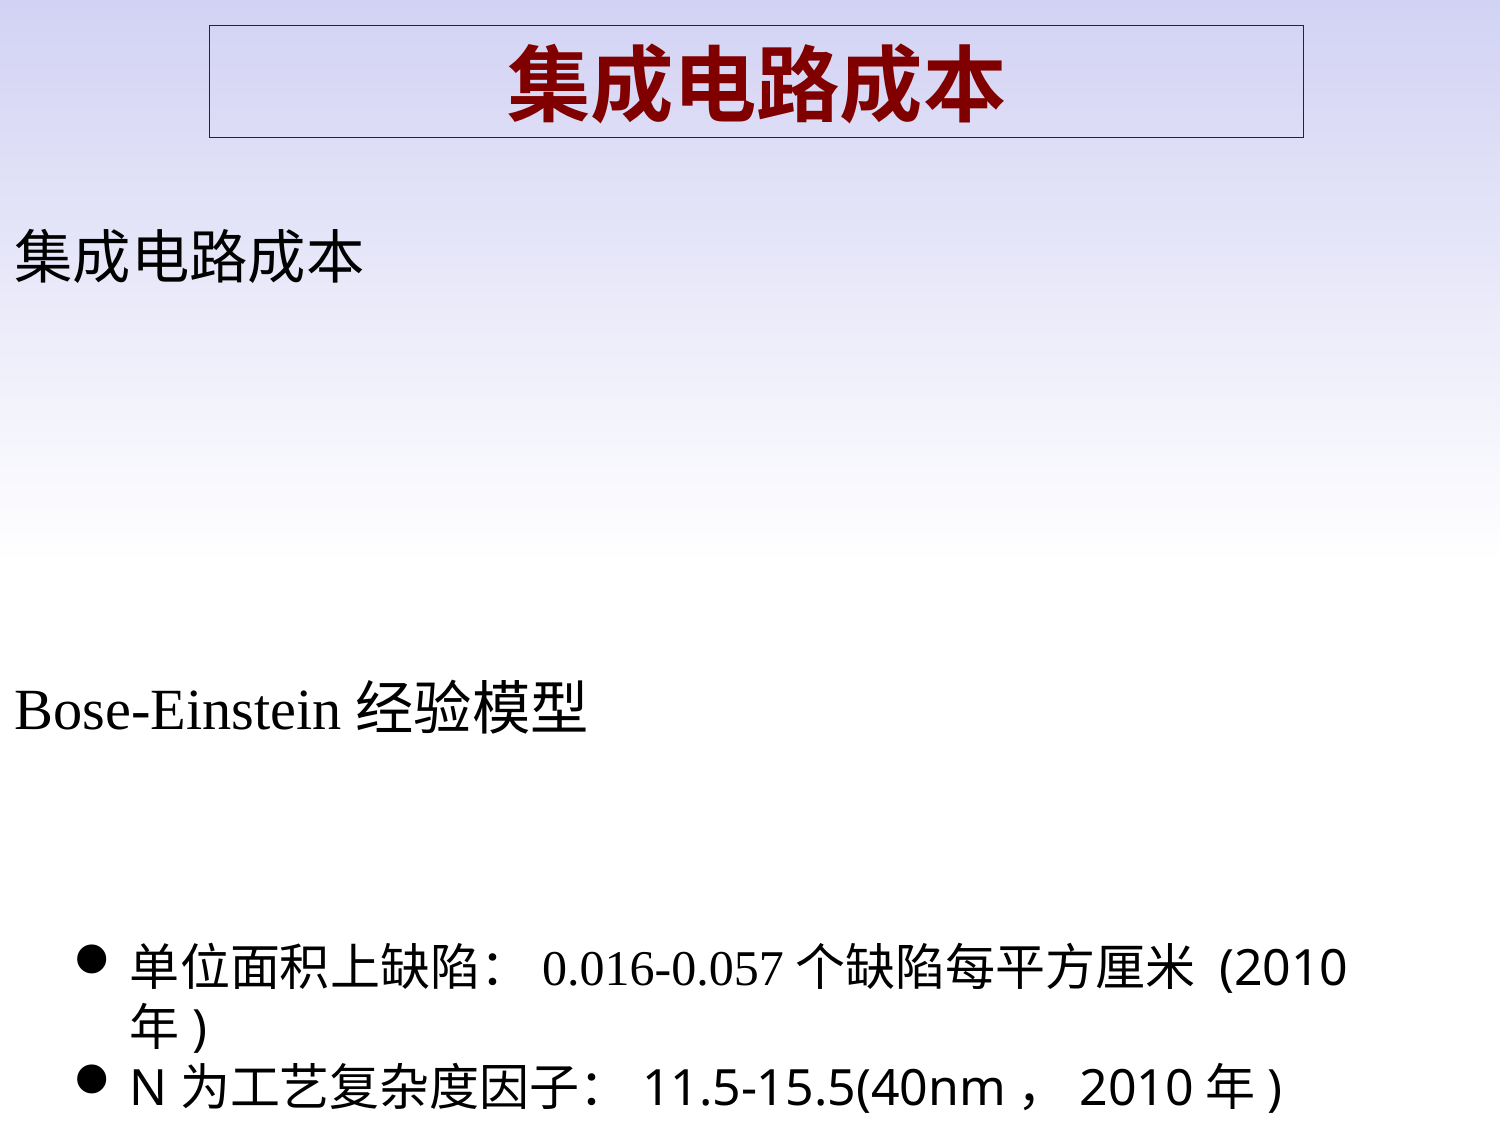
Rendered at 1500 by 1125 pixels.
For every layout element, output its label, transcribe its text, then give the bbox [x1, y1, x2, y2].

text_box 单位面积上缺陷：0.016-0.057个缺陷每平方厘米 (2010年) N为工艺复杂度因子：11.5-15.5(40nm，2010年) [59, 928, 1441, 1124]
text_box 集成电路成本 [209, 25, 1304, 138]
